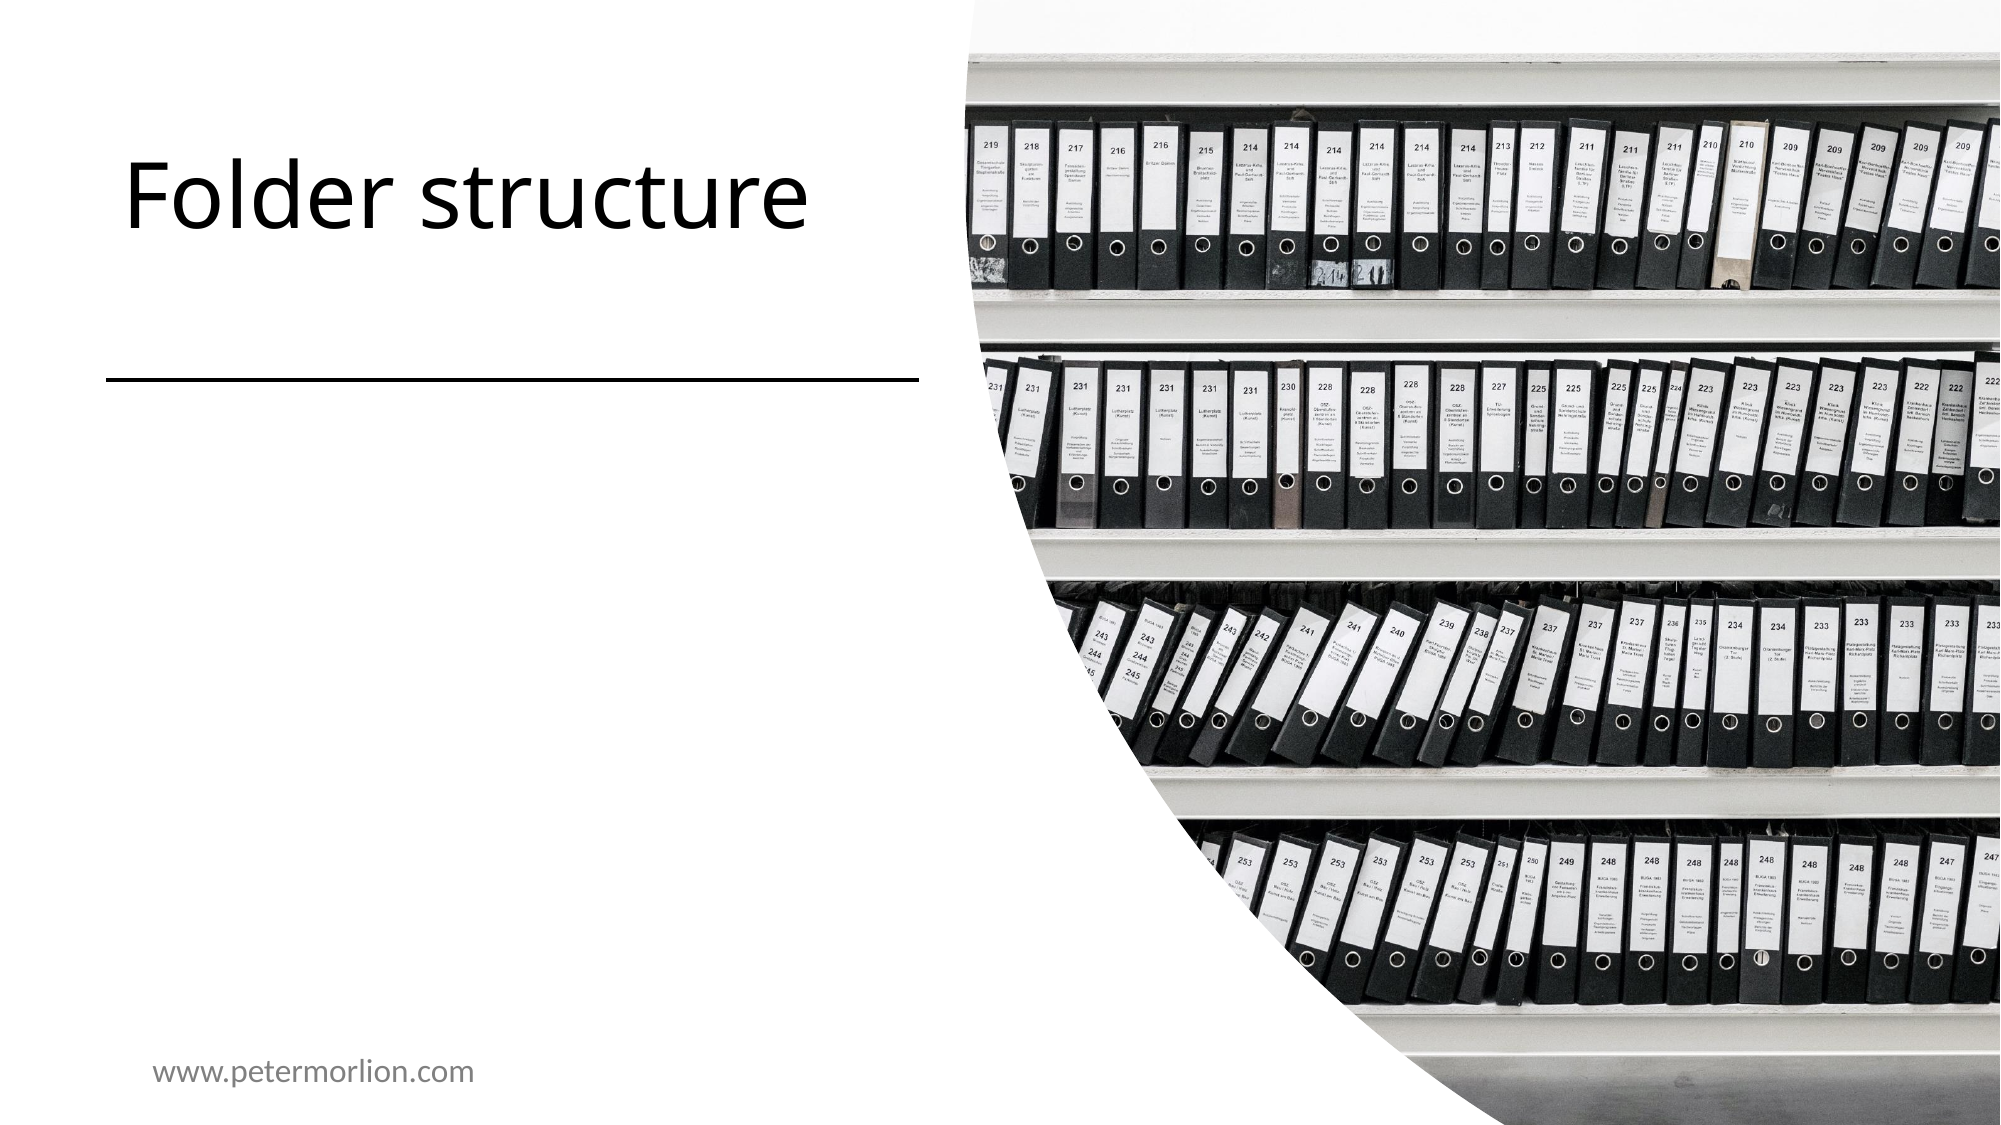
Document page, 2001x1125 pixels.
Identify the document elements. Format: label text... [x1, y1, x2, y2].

picture [964, 0, 2000, 1125]
title Folder structure [107, 59, 948, 338]
